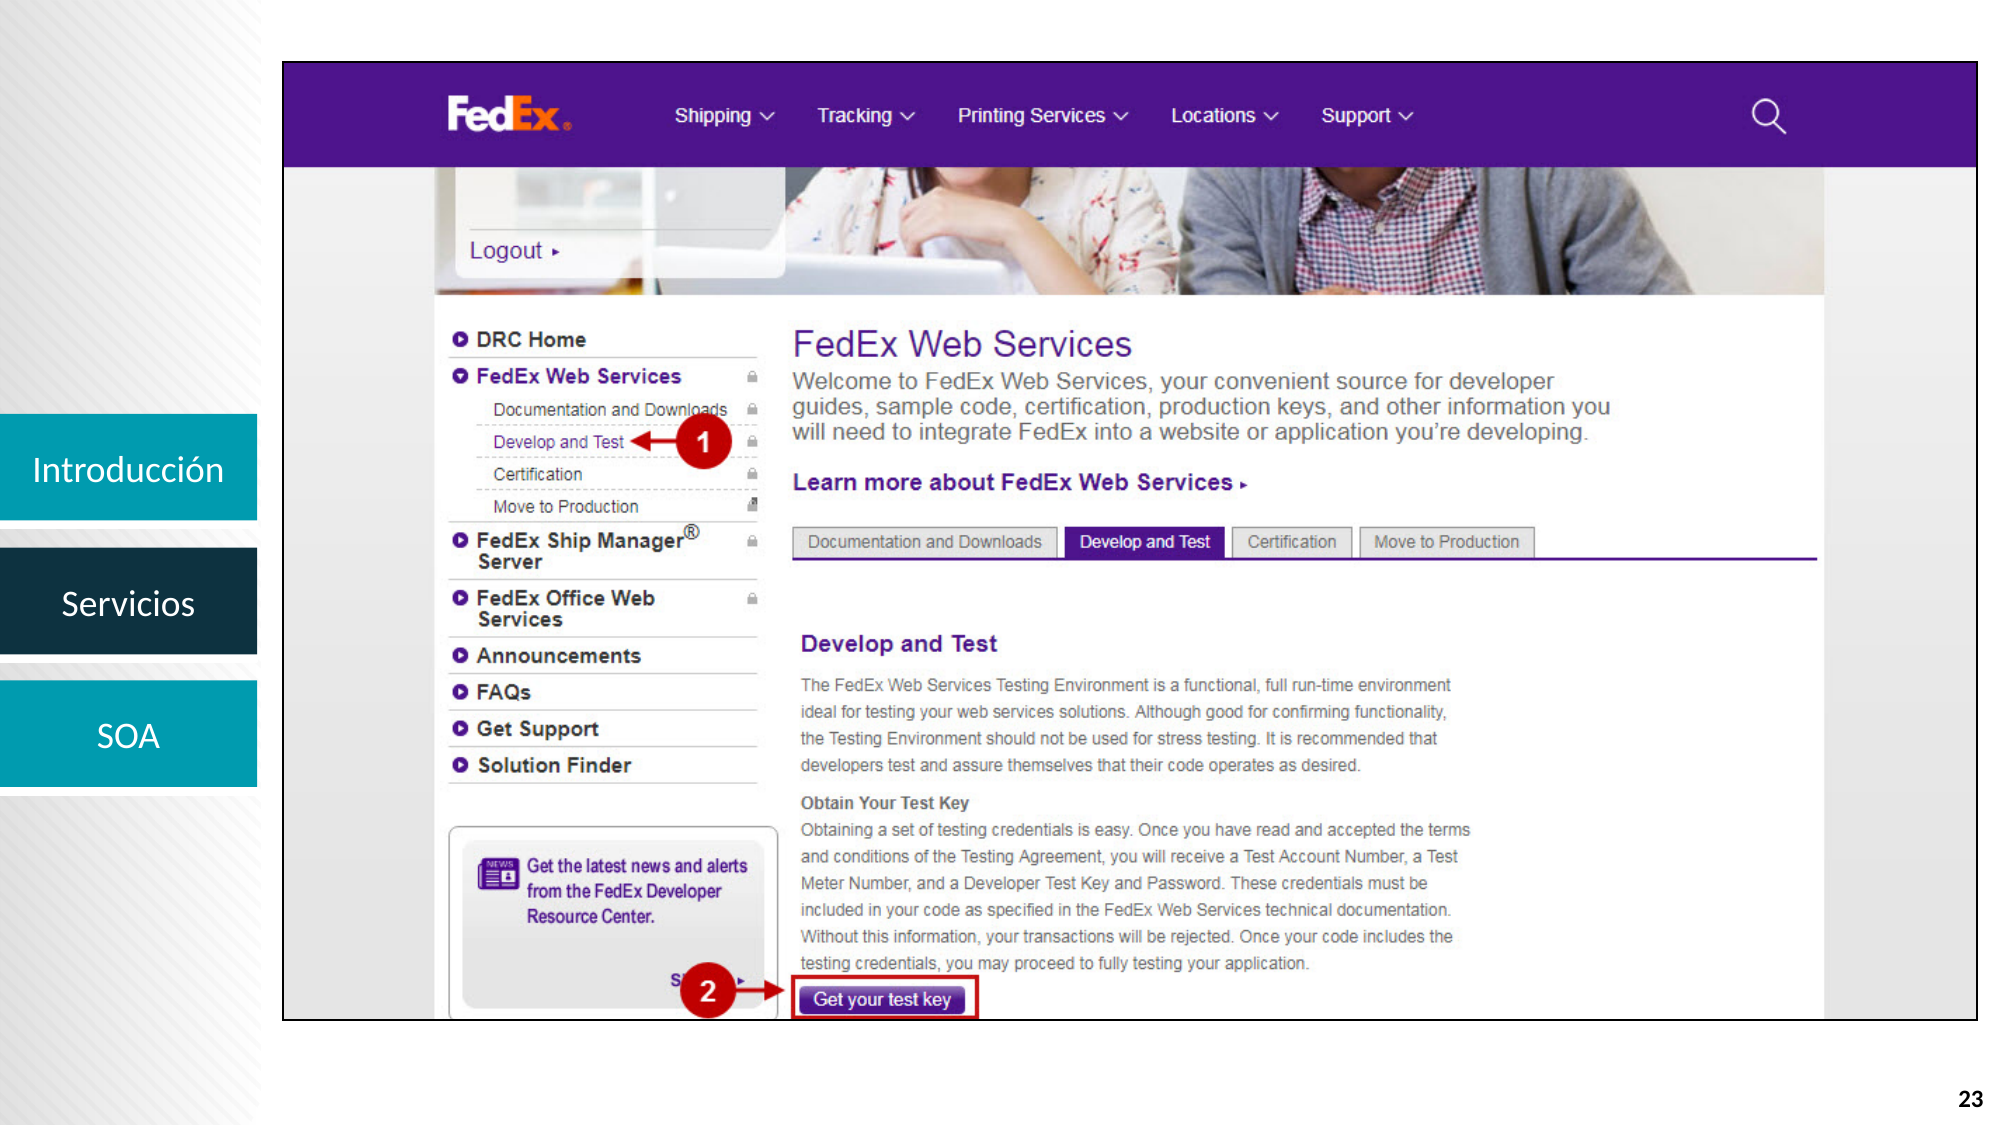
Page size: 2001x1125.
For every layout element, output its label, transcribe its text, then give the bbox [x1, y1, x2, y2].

picture [283, 62, 1976, 1020]
slide_number 23 [1921, 1072, 2000, 1124]
